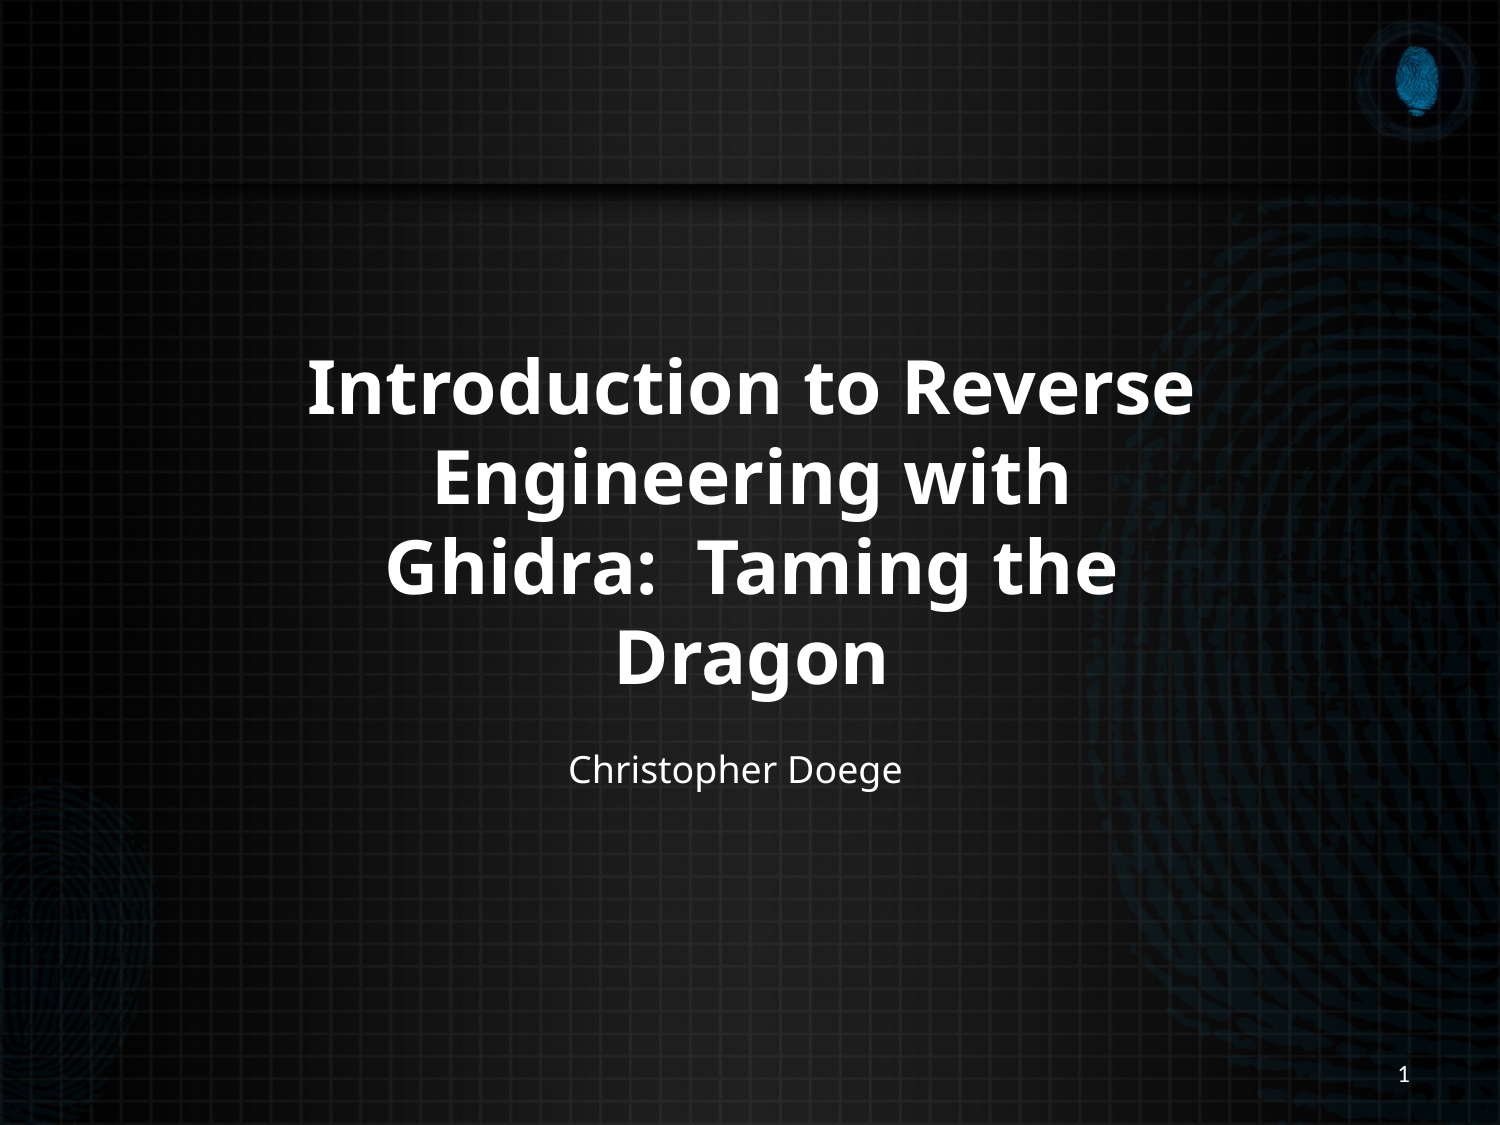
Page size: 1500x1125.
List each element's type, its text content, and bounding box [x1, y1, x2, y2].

slide_number 1 [1074, 1042, 1425, 1103]
title Introduction to Reverse Engineering with Ghidra: Taming the Dragon [270, 456, 1234, 582]
picture [0, 0, 1500, 1125]
subtitle Christopher Doege [339, 738, 1132, 802]
